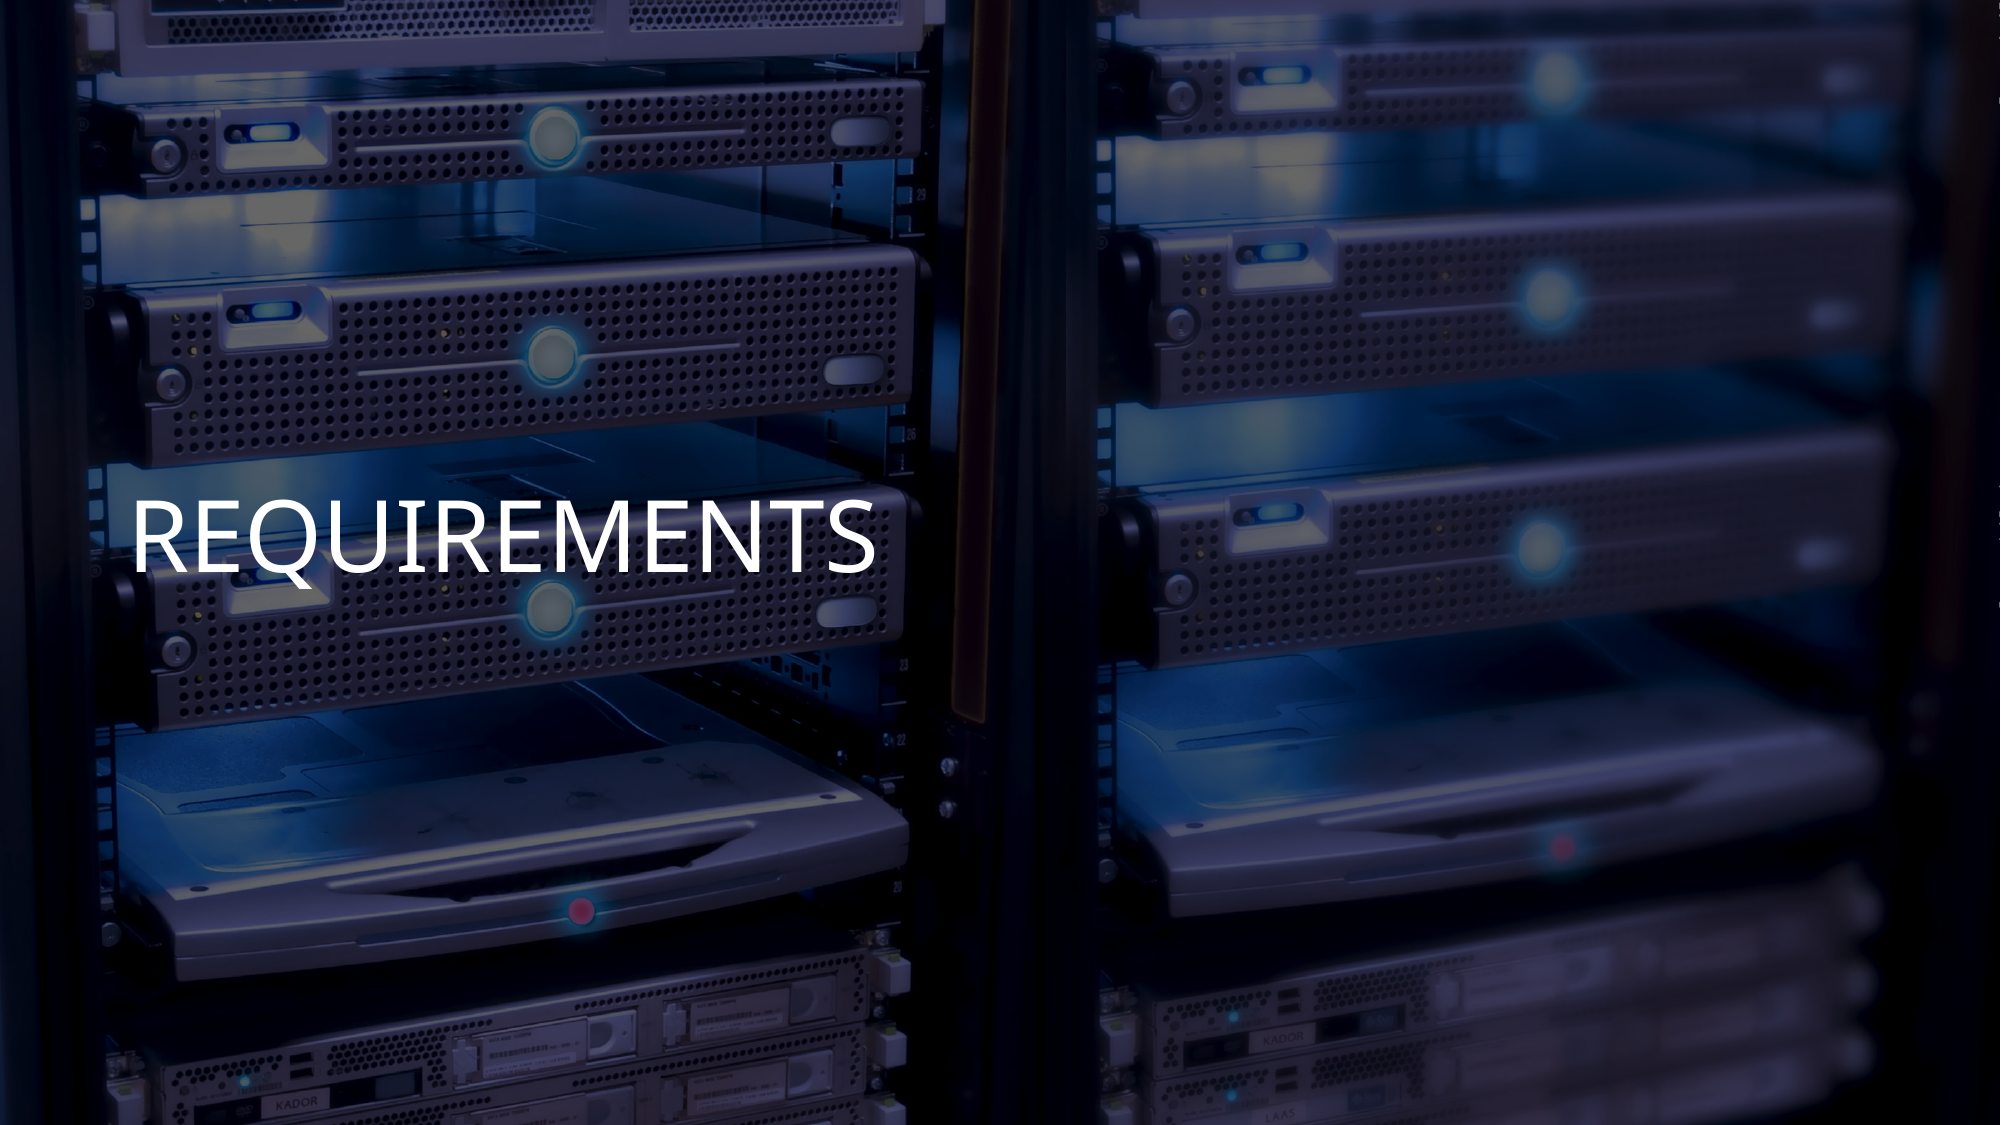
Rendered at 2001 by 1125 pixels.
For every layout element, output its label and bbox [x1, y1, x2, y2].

list [0, 0, 2000, 1125]
